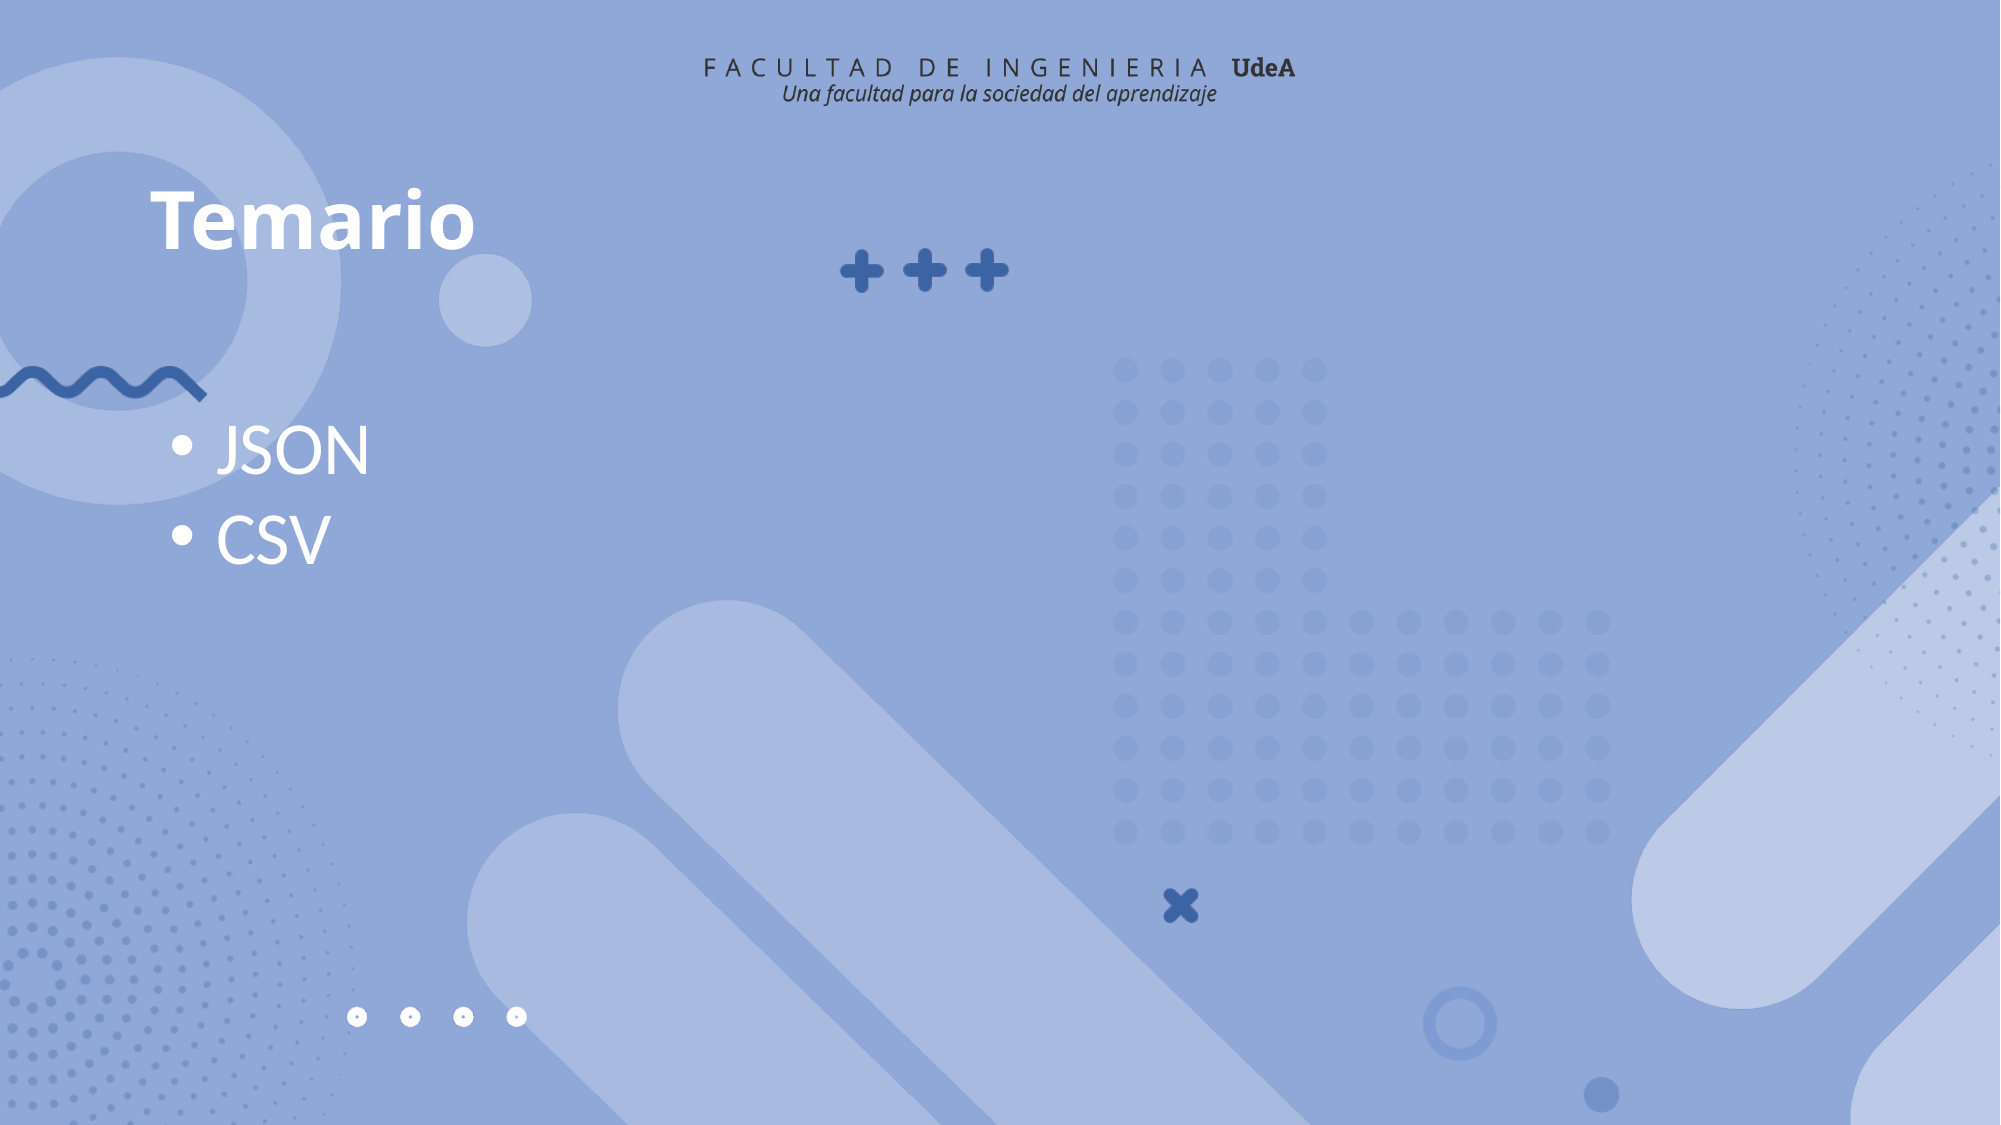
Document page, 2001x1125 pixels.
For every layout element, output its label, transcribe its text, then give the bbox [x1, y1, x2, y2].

title Temario [134, 172, 1297, 373]
picture [0, 57, 2001, 1125]
text_box JSON CSV [154, 391, 1570, 677]
